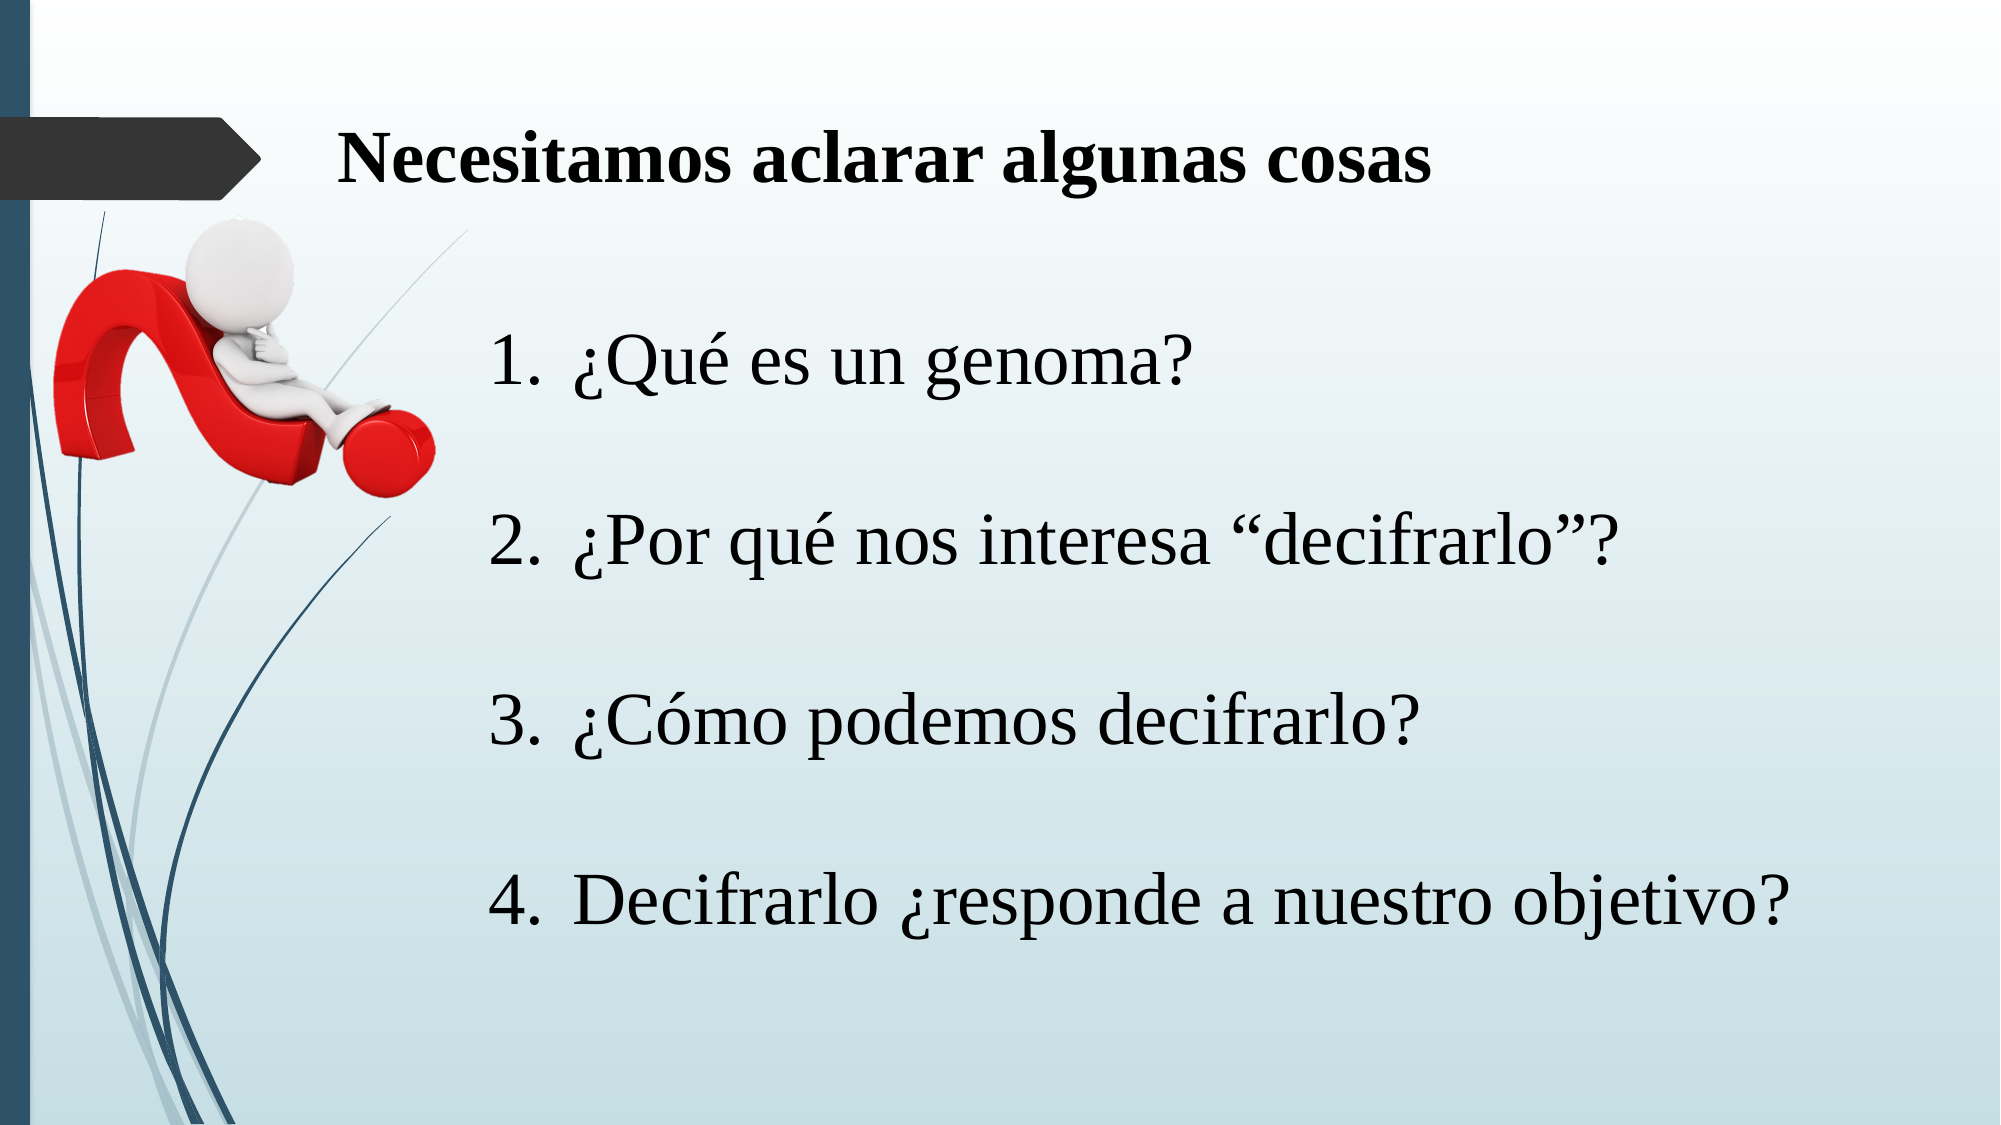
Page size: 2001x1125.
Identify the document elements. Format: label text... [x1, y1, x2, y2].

text_box Necesitamos aclarar algunas cosas [322, 100, 1449, 206]
picture [0, 211, 501, 510]
text_box ¿Qué es un genoma? ¿Por qué nos interesa “decifrarlo”? ¿Cómo podemos decifrarlo? Decifrarlo ¿responde a nuestro objetivo? [473, 302, 1974, 947]
